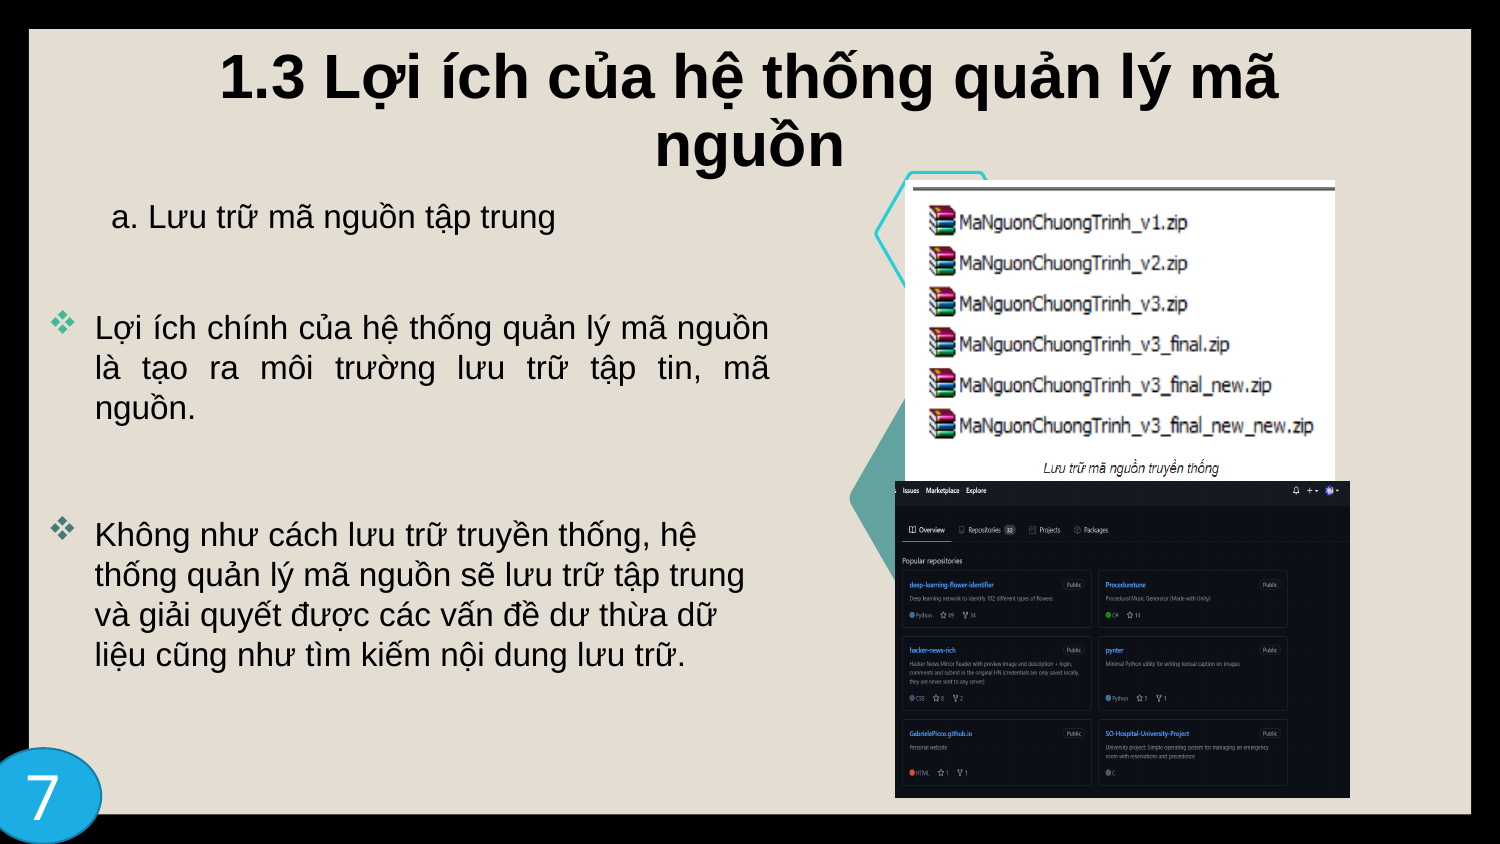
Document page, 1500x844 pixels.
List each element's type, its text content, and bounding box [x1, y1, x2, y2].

text_box a. Lưu trữ mã nguồn tập trung [96, 180, 843, 271]
text_box Lợi ích chính của hệ thống quản lý mã nguồn là tạo ra môi trường lưu trữ tập tin, mã nguồn. [32, 291, 786, 403]
text_box Không như cách lưu trữ truyền thống, hệ thống quản lý mã nguồn sẽ lưu trữ tập trung và giải quyết được các vấn đề dư thừa dữ liệu cũng như tìm kiếm nội dung lưu trữ. [32, 505, 783, 680]
title 1.3 Lợi ích của hệ thống quản lý mã nguồn [126, 88, 1374, 137]
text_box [848, 172, 1278, 774]
text_box 7 [0, 747, 103, 844]
picture [895, 180, 1350, 798]
